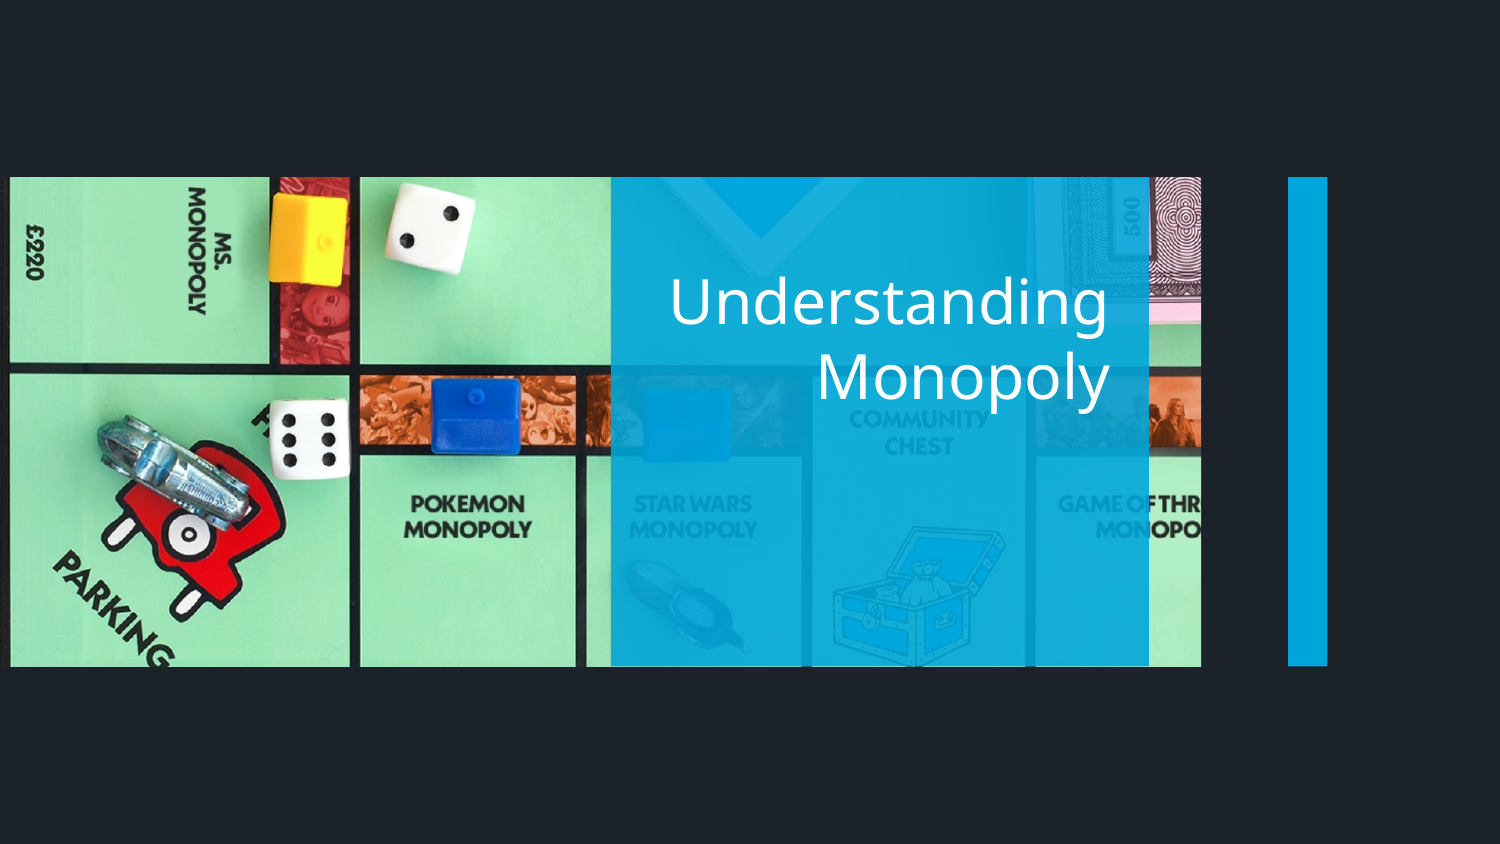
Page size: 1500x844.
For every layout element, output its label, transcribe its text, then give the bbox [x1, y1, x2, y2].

text_box Understanding Monopoly [438, 255, 1126, 420]
text_box [0, 177, 609, 667]
text_box [609, 175, 1151, 669]
text_box [1286, 175, 1330, 669]
text_box [1151, 177, 1202, 667]
